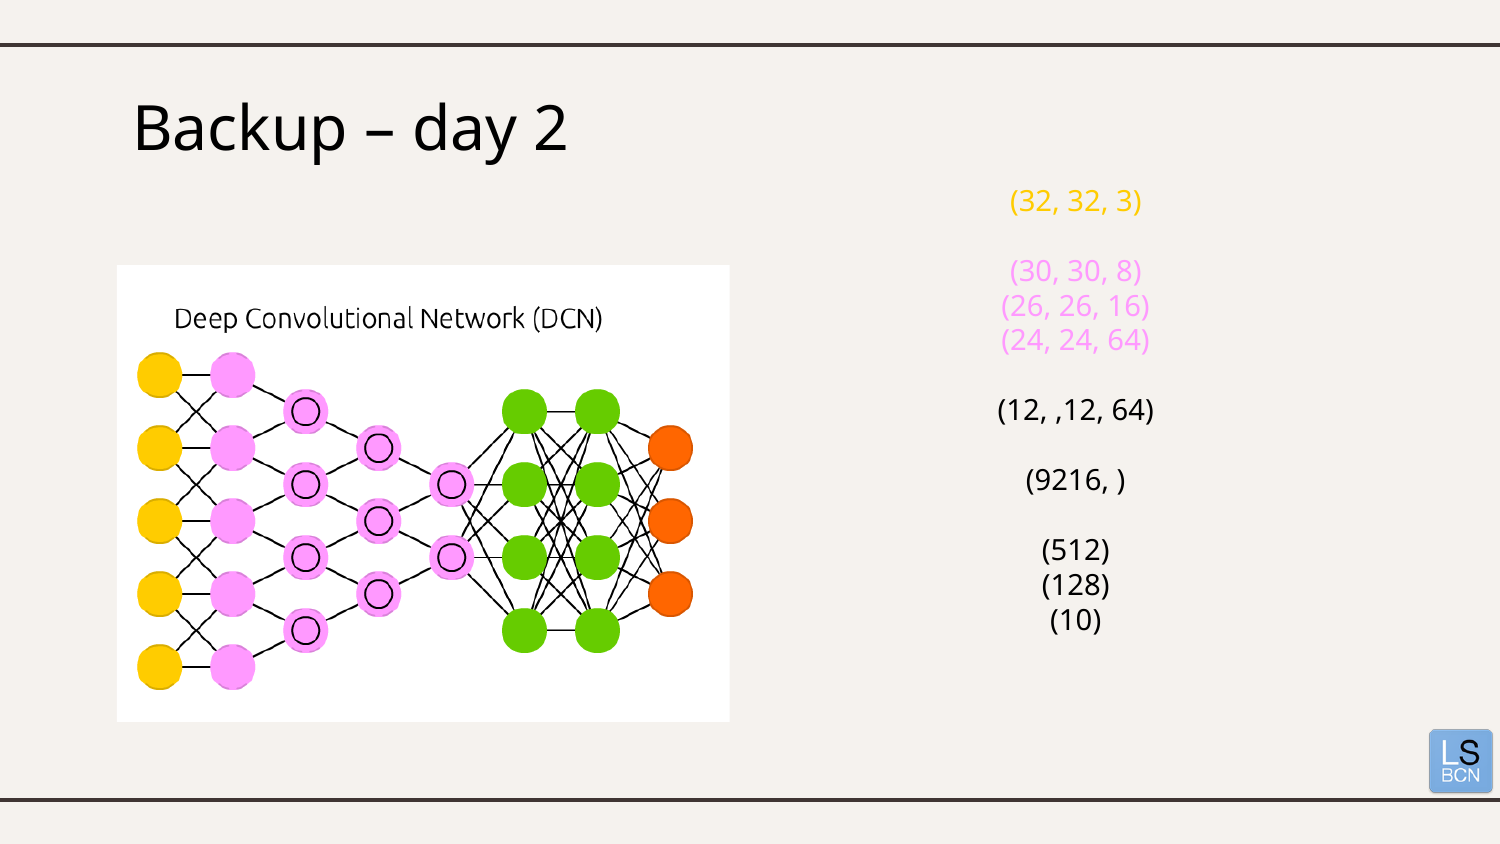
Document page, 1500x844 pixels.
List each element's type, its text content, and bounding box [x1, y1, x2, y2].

picture [1421, 721, 1500, 801]
text_box (32, 32, 3) (30, 30, 8) (26, 26, 16) (24, 24, 64) (12, ,12, 64) (9216, ) (512) (128) (10) [853, 166, 1298, 693]
title Backup – day 2 [116, 72, 852, 167]
picture [116, 265, 730, 723]
